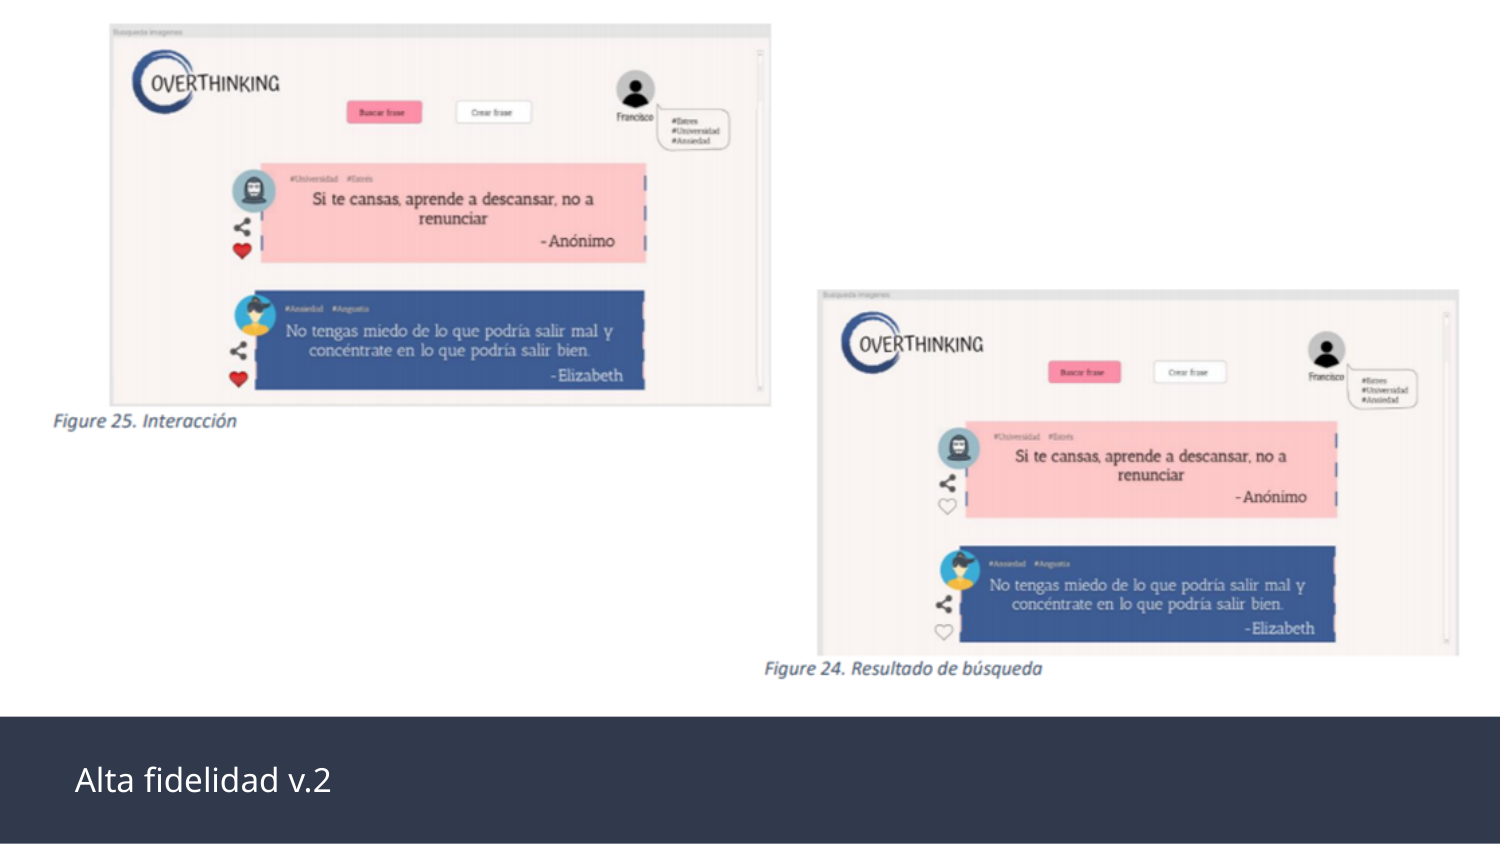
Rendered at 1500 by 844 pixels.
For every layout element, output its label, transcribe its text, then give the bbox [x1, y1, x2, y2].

picture [44, 20, 1478, 698]
list Alta fidelidad v.2 [51, 741, 1361, 818]
